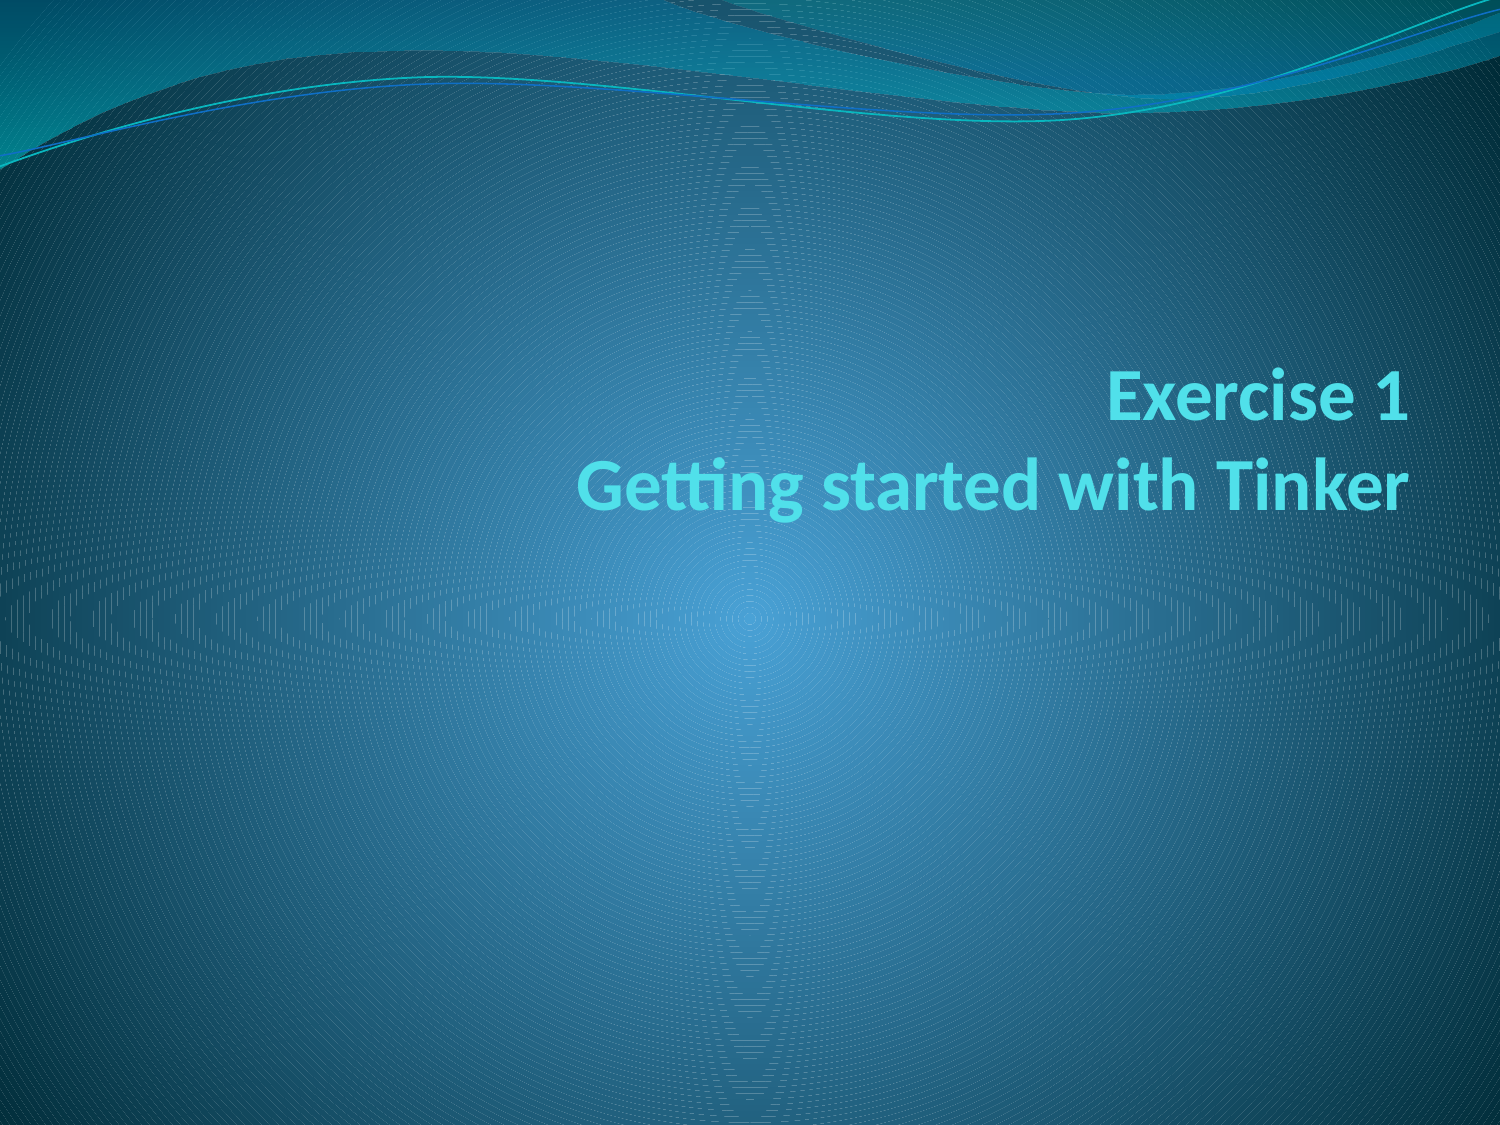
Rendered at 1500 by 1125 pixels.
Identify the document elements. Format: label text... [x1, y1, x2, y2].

title Exercise 1 Getting started with Tinker [87, 224, 1415, 525]
